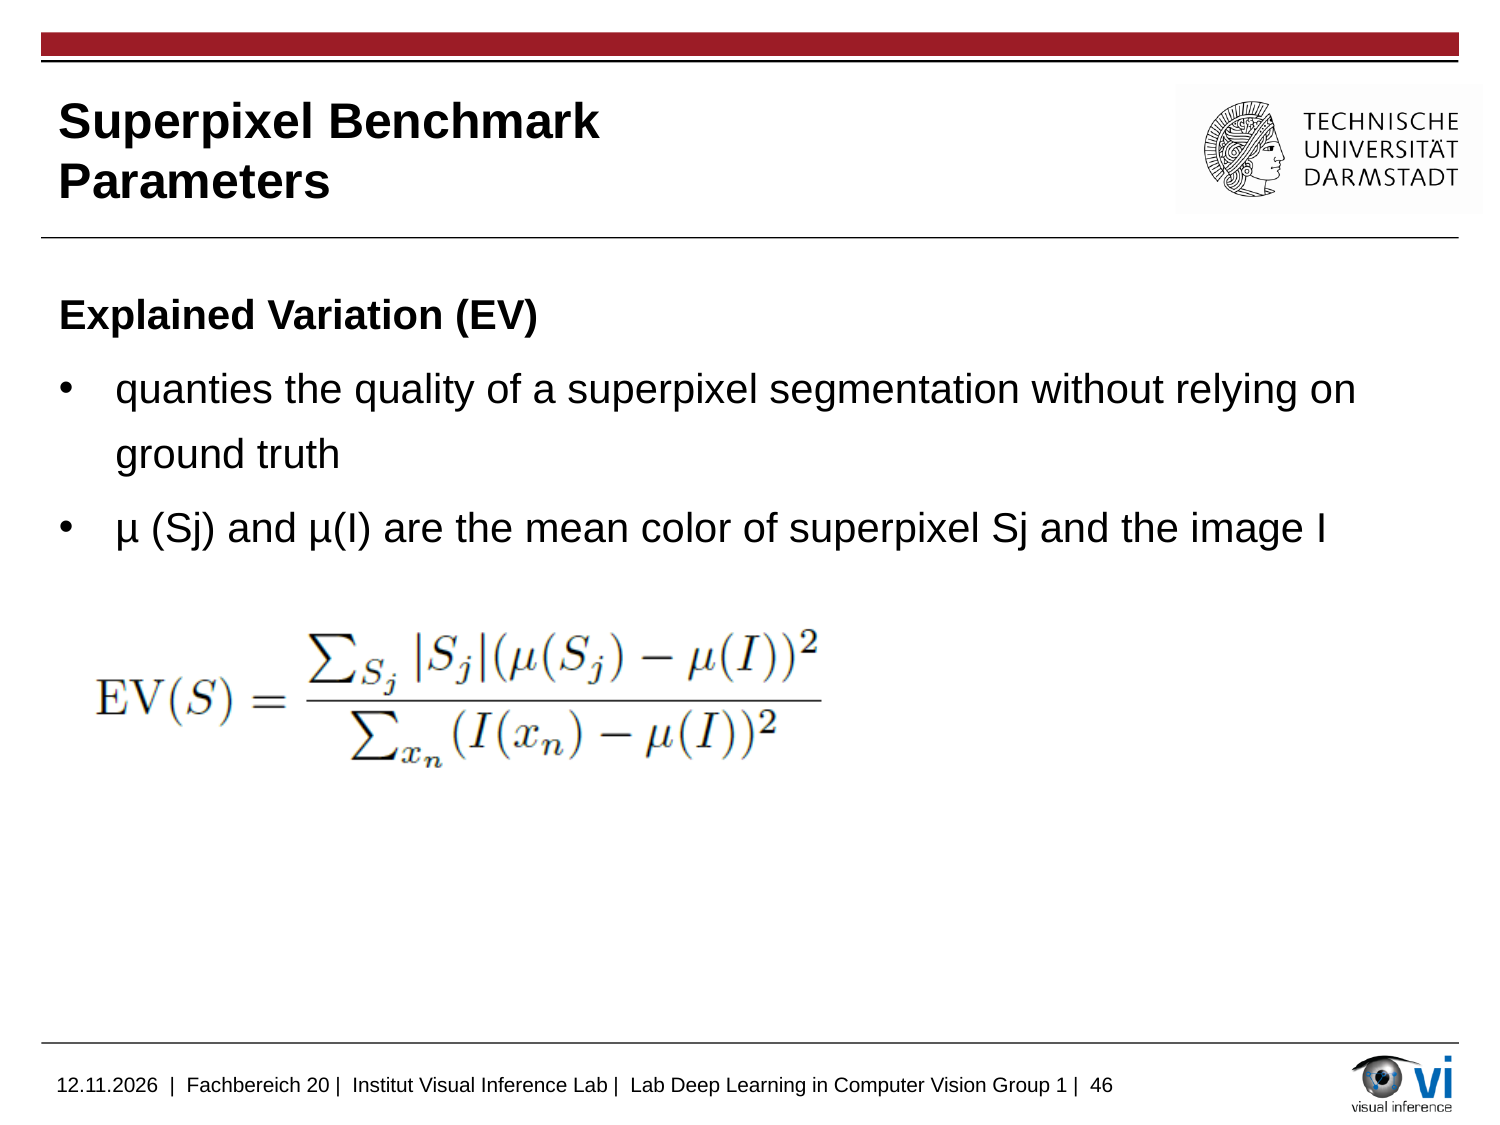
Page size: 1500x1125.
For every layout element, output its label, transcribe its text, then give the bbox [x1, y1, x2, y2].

list Explained Variation (EV) quanties the quality of a superpixel segmentation without relying on ground truth µ (Sj) and µ(I) are the mean color of superpixel Sj and the image I [58, 265, 1459, 1001]
title Superpixel Benchmark Parameters [58, 79, 1149, 218]
picture [1175, 84, 1483, 214]
picture [64, 609, 839, 790]
picture [1351, 1055, 1500, 1112]
